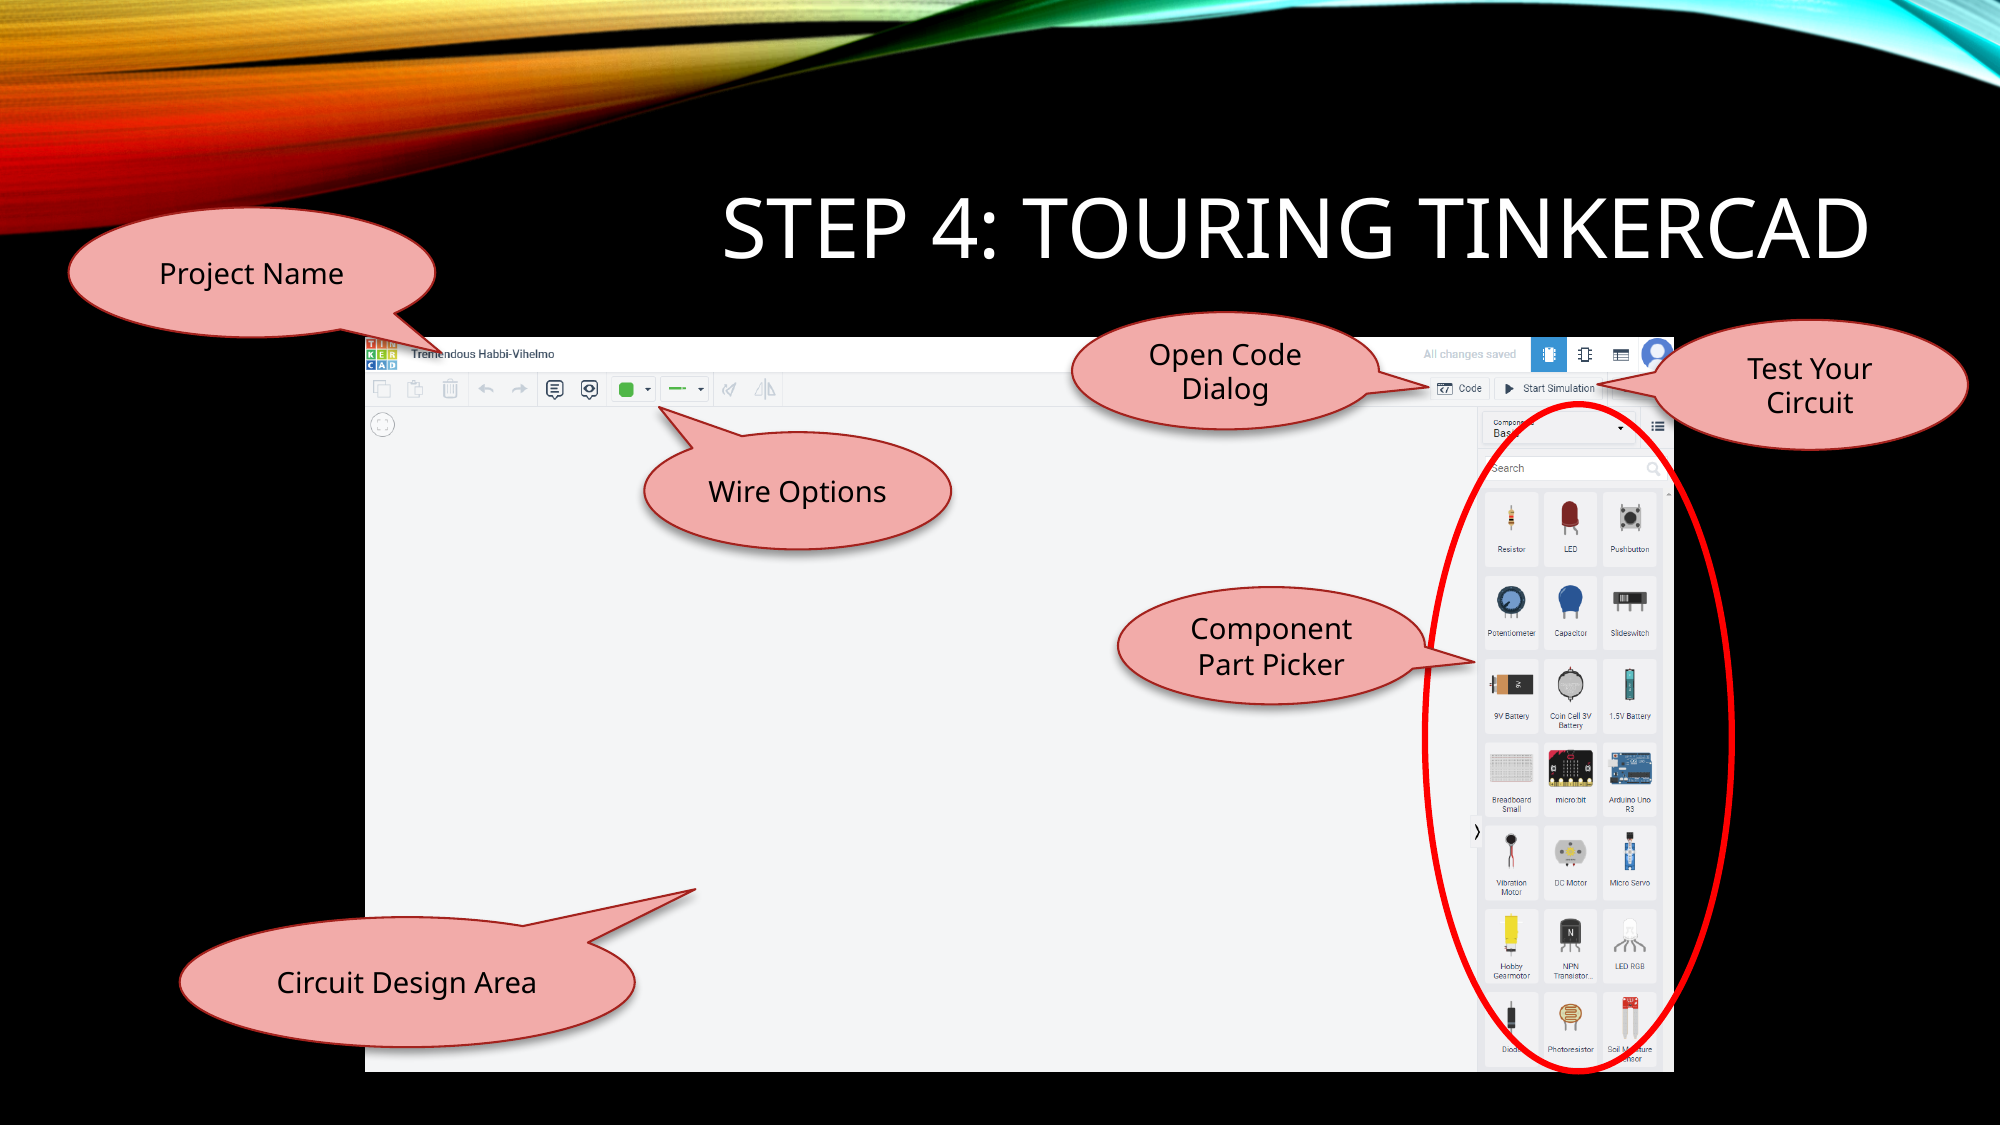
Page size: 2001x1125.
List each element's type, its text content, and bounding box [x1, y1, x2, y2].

picture [0, 0, 2000, 237]
text_box Open Code Dialog [1097, 311, 1354, 337]
text_box Circuit Design Area [178, 917, 365, 1048]
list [365, 337, 1674, 1072]
text_box Project Name [67, 206, 437, 339]
title Step 4: Touring Tinkercad [474, 125, 1888, 338]
text_box [1674, 474, 1733, 1001]
text_box Test Your Circuit [1674, 318, 1970, 451]
